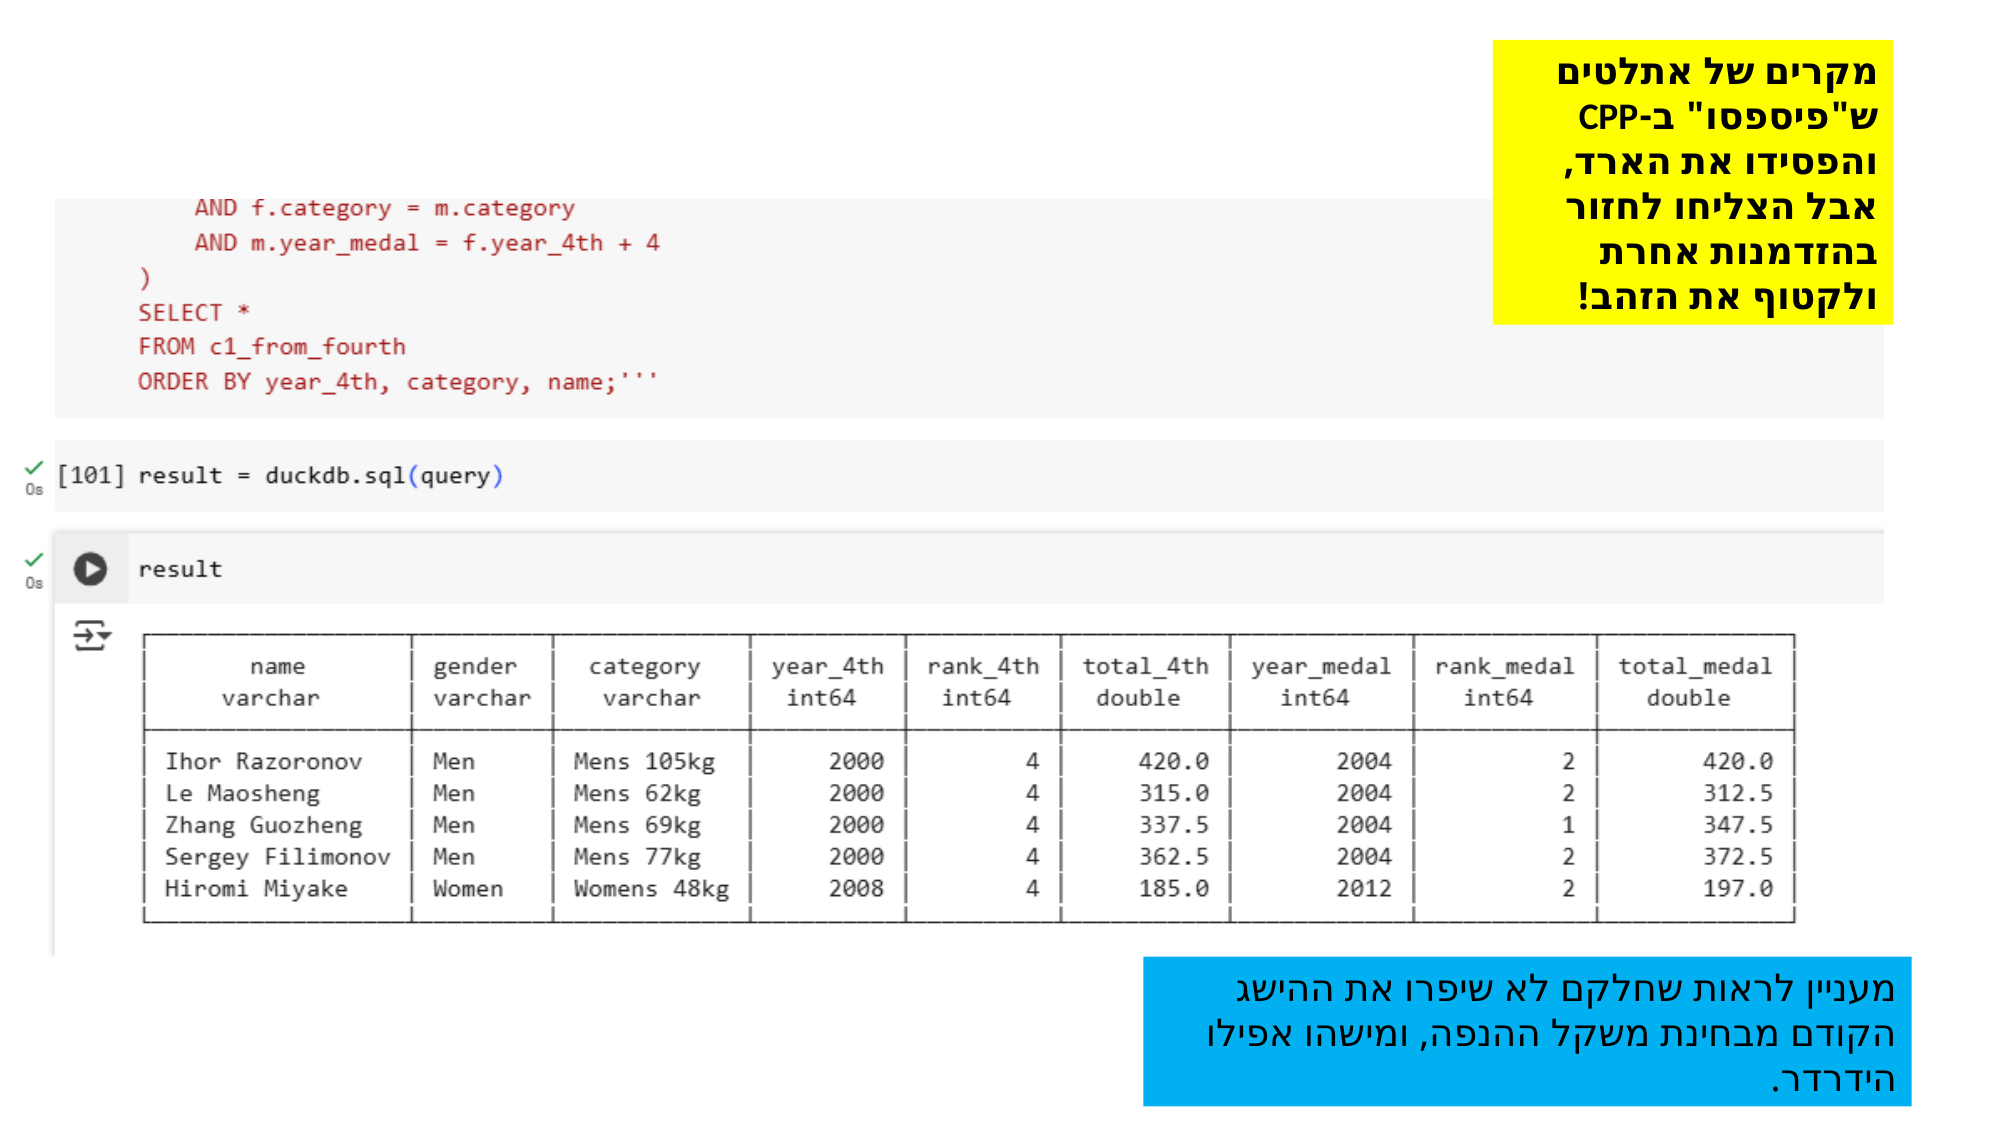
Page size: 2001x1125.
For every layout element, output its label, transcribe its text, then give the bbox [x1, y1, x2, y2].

picture [20, 199, 1884, 957]
text_box מעניין לראות שחלקם לא שיפרו את ההישג הקודם מבחינת משקל ההנפה, ומישהו אפילו הידרדר. [1143, 956, 1912, 1107]
text_box מקרים של אתלטים ש"פיספסו" ב-CPP והפסידו את הארד, אבל הצליחו לחזור בהזדמנות אחרת ולקטוף את הזהב! [1492, 39, 1894, 325]
